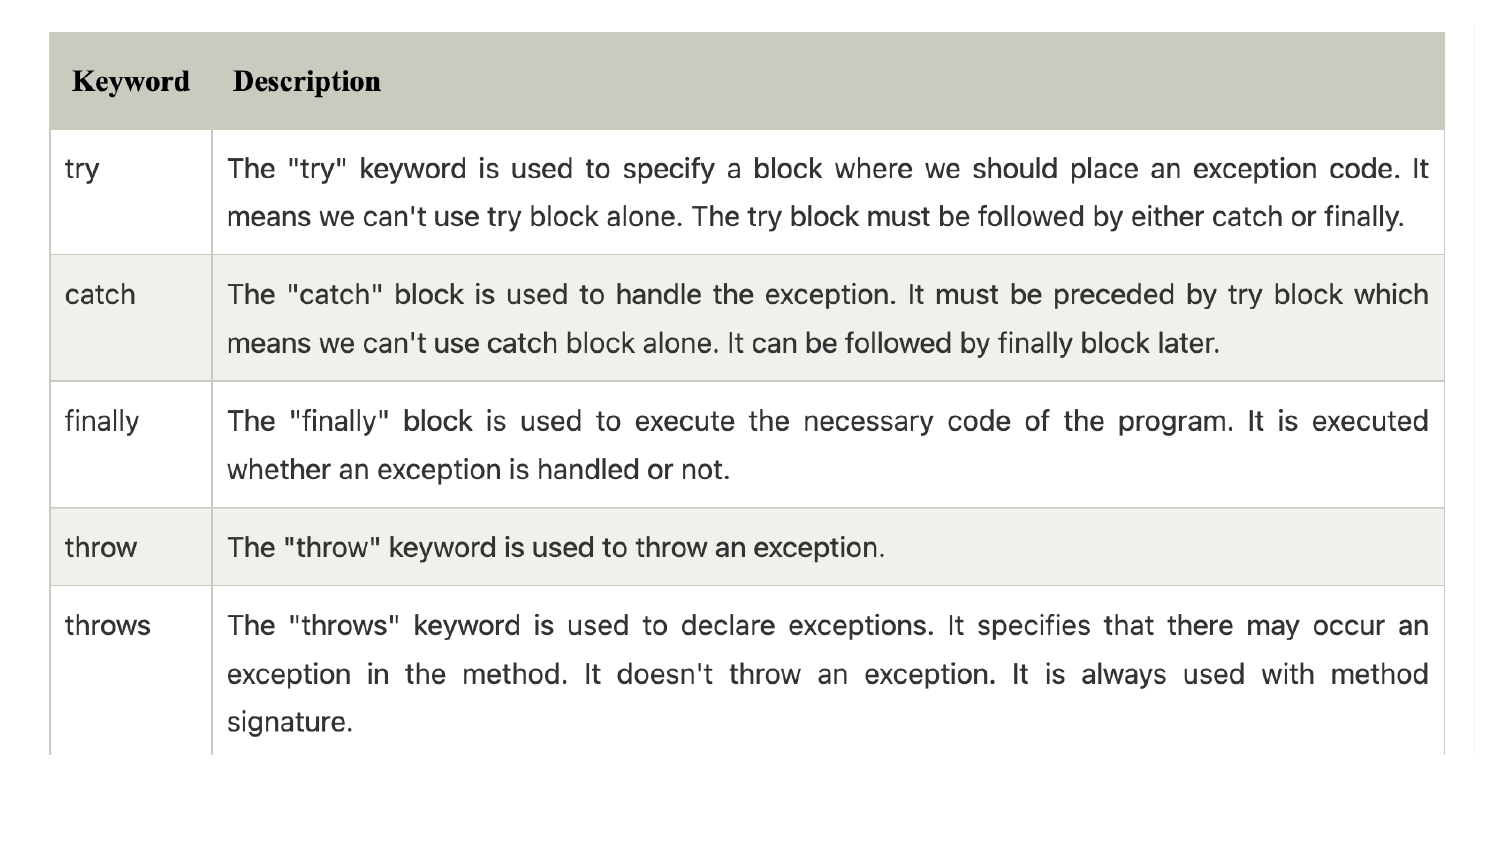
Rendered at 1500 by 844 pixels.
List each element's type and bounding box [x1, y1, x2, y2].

picture [24, 24, 1476, 755]
